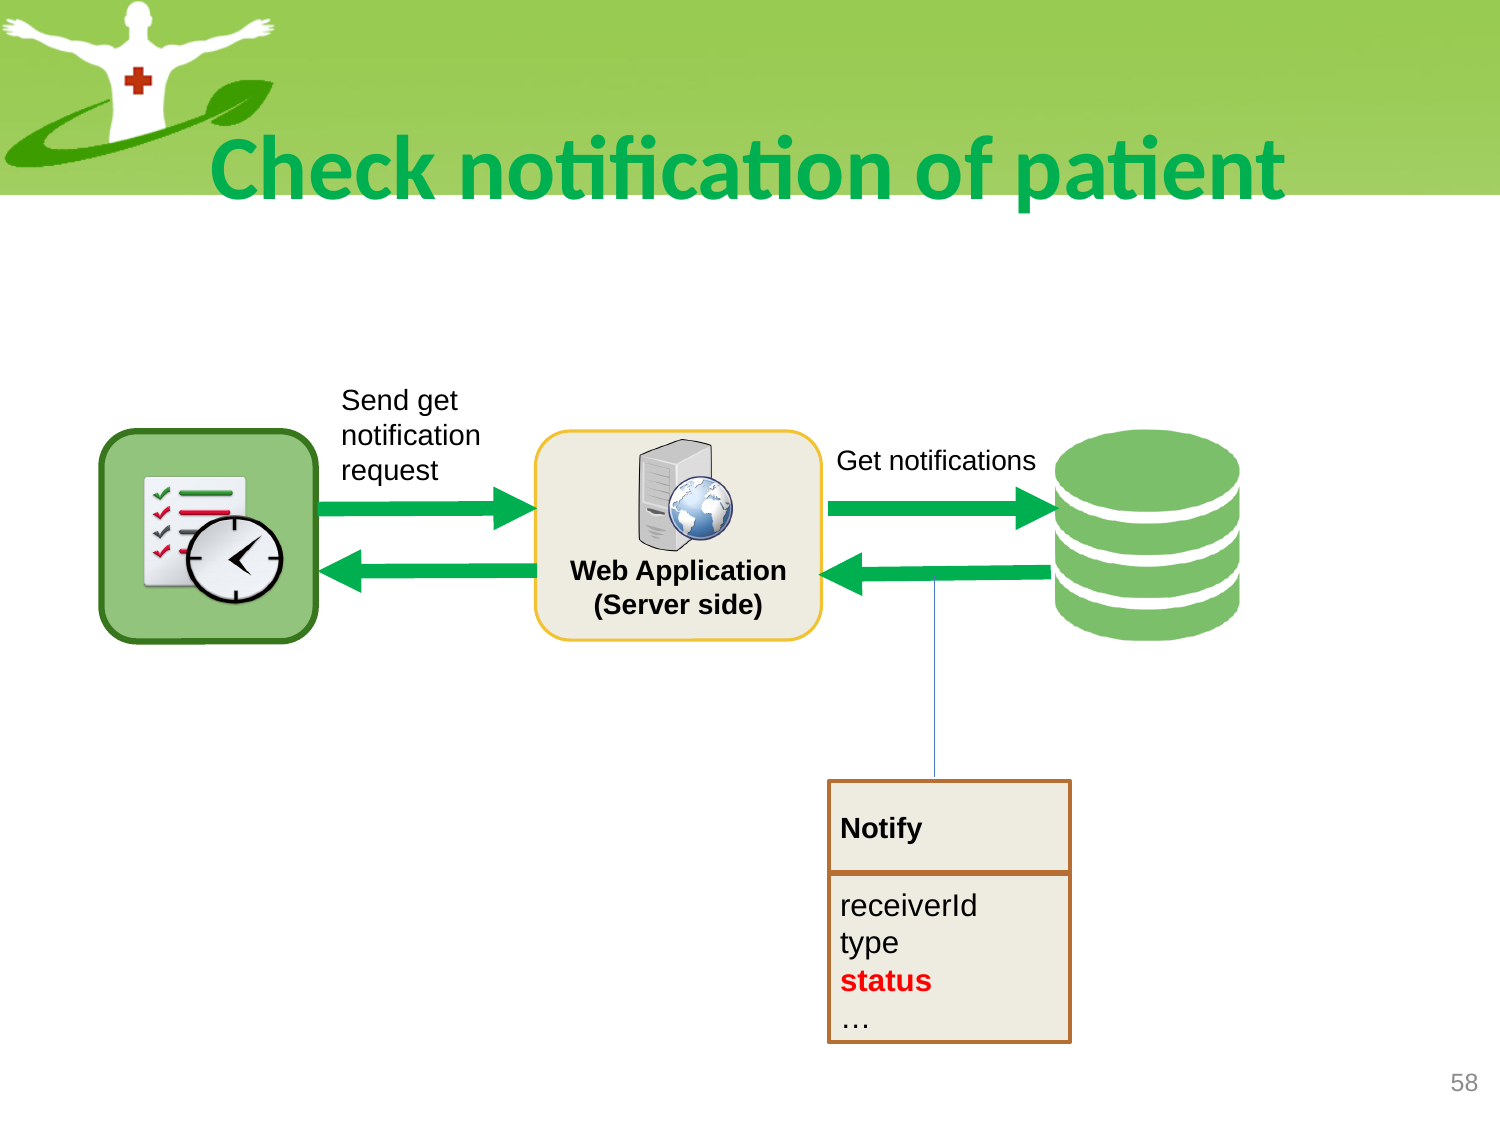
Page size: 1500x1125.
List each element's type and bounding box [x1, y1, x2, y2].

picture [0, 0, 1500, 1125]
text_box [101, 430, 316, 642]
text_box [818, 571, 1051, 575]
text_box [828, 780, 1071, 1043]
